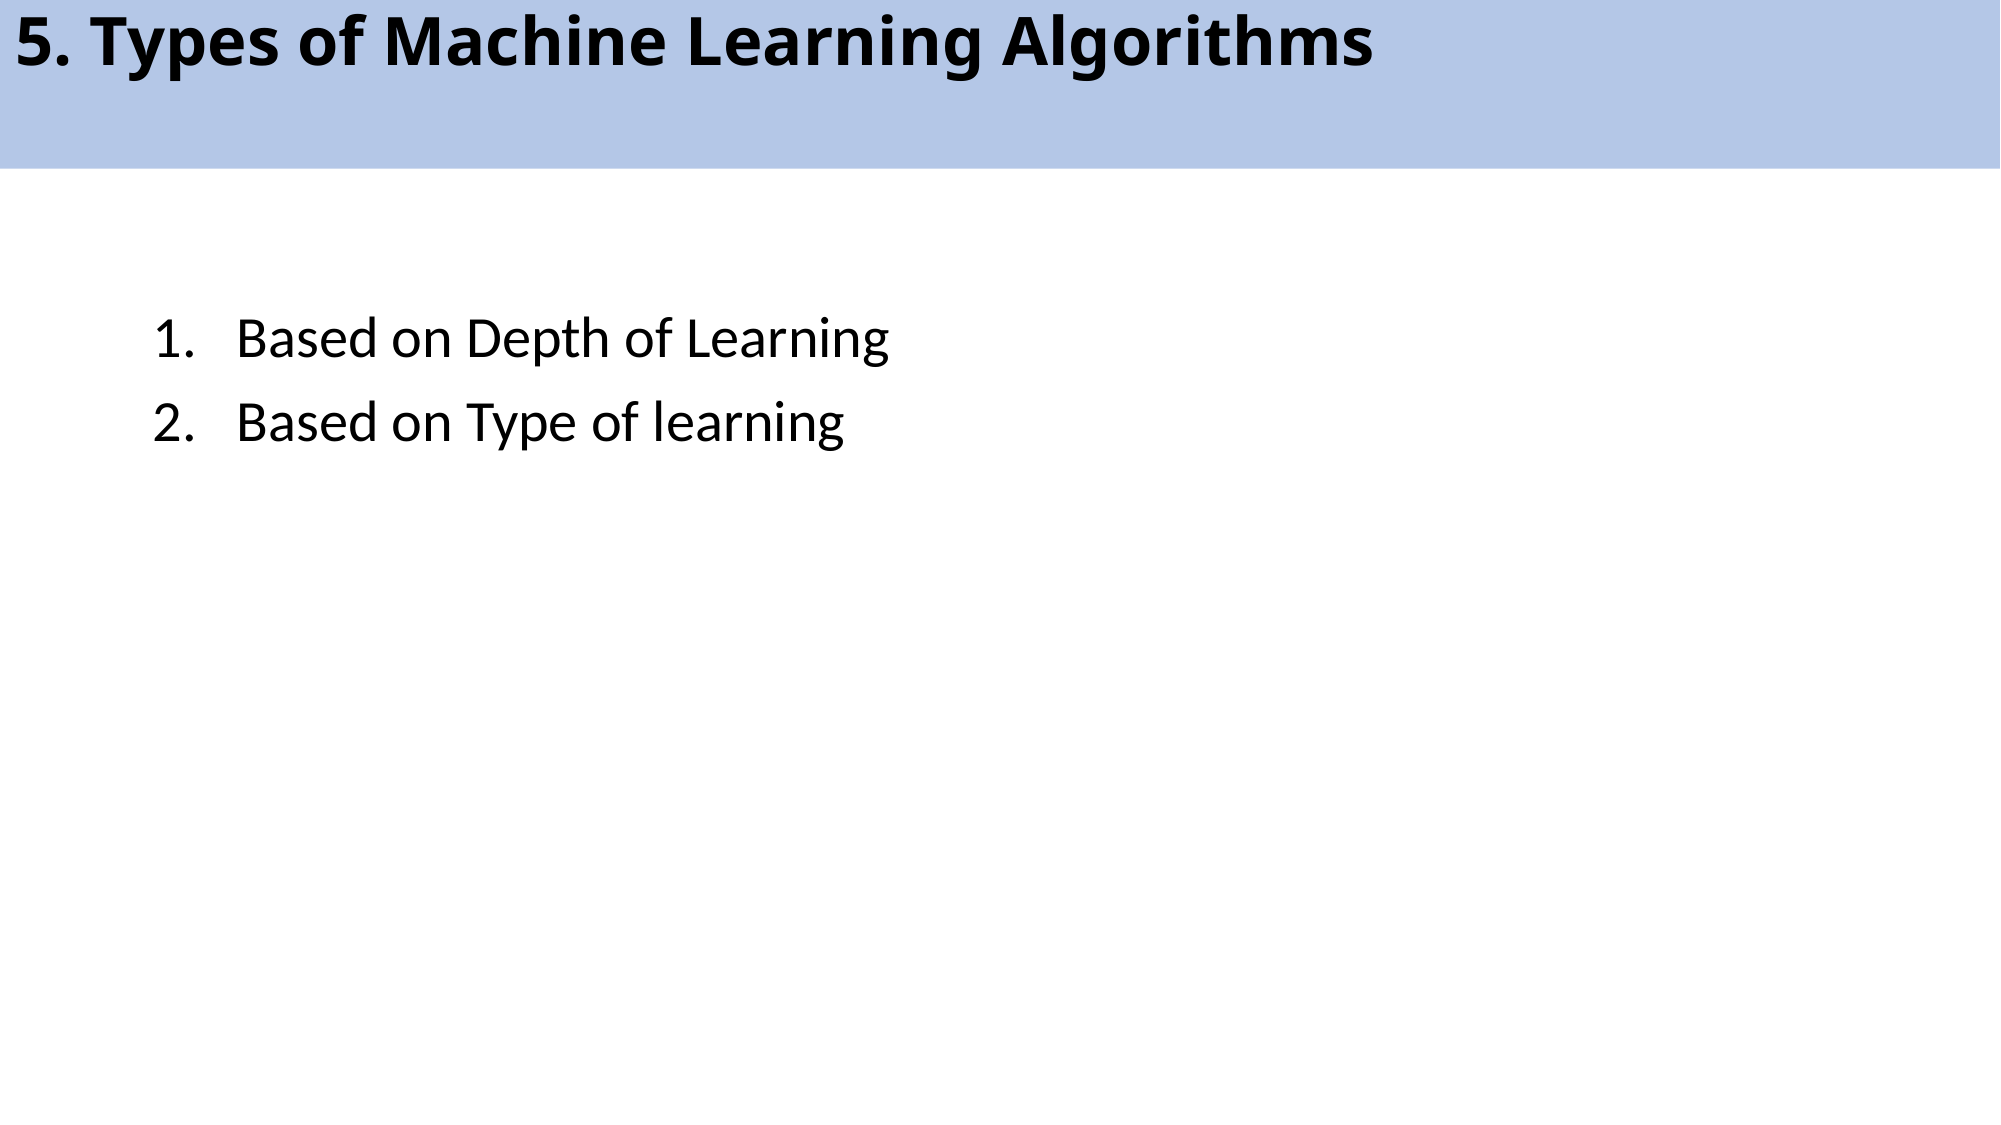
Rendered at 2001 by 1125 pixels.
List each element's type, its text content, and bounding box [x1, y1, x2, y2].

list Based on Depth of Learning Based on Type of learning [137, 299, 1863, 1014]
title 5. Types of Machine Learning Algorithms [0, 0, 2000, 169]
